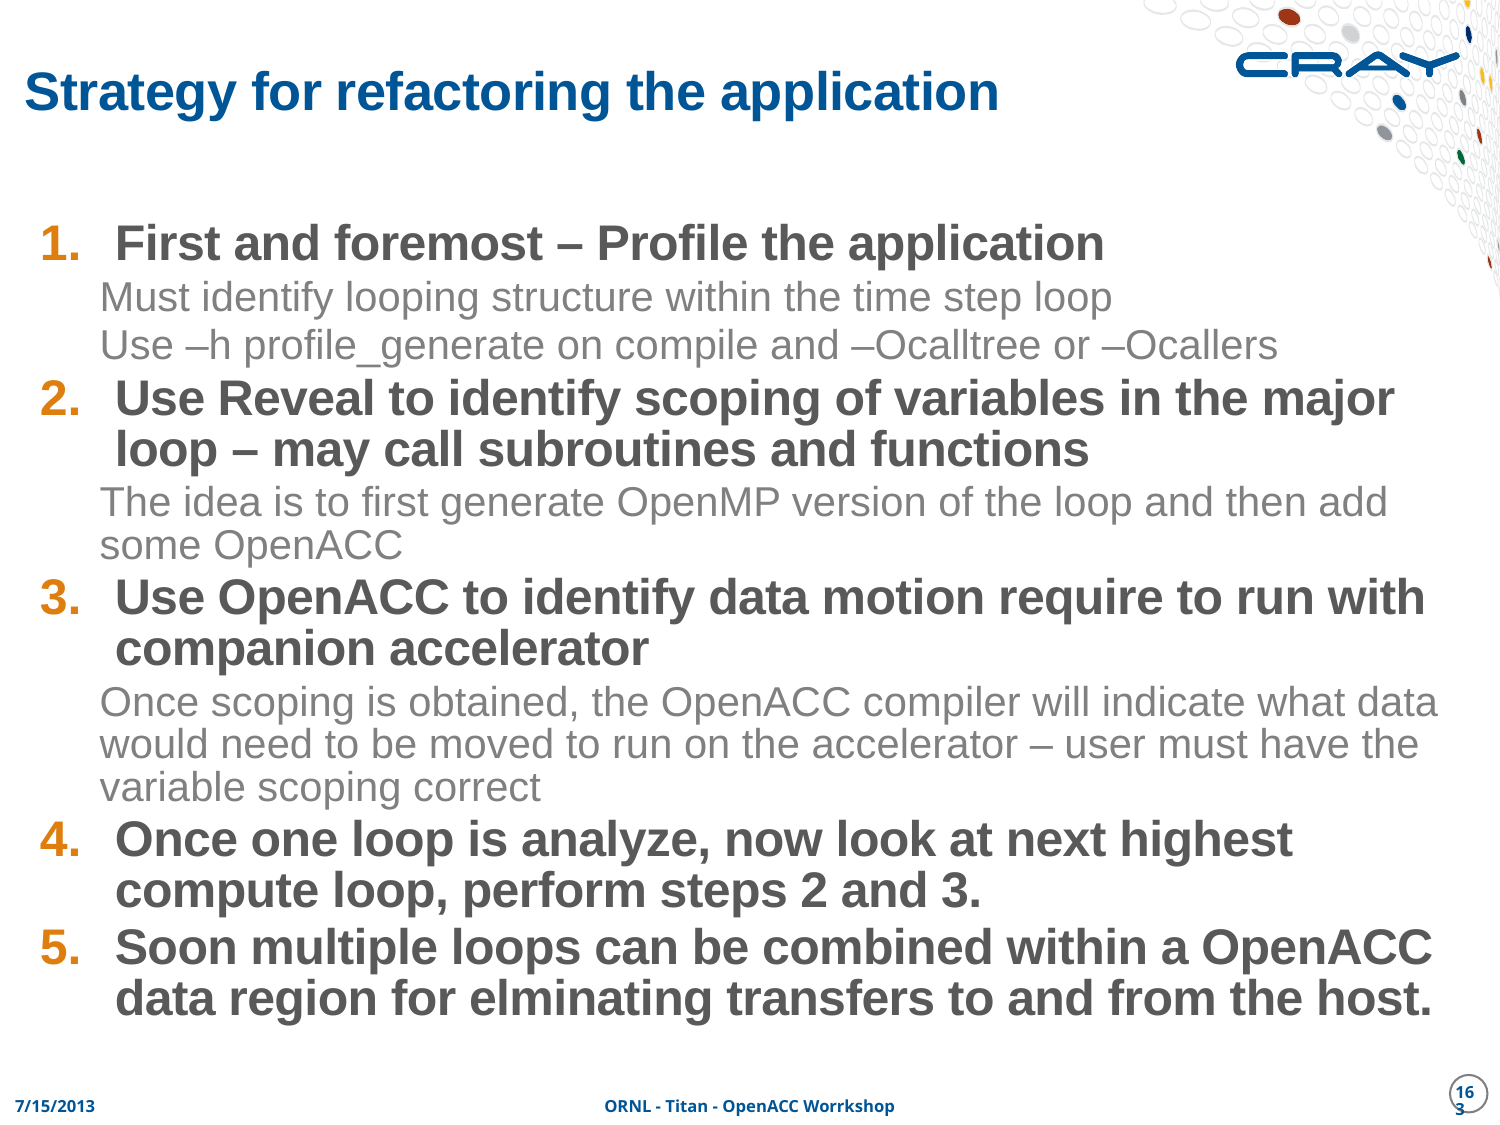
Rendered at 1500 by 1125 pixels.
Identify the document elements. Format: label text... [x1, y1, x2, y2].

footer ORNL - Titan - OpenACC Worrkshop [512, 1087, 988, 1125]
list First and foremost – Profile the application Must identify looping structure within the time step loop Use –h profile_generate on compile and –Ocalltree or –Ocallers Use Reveal to identify scoping of variables in the major loop – may call subroutines and functions The idea is to first generate OpenMP version of the loop and then add some OpenACC Use OpenACC to identify data motion require to run with companion accelerator Once scoping is obtained, the OpenACC compiler will indicate what data would need to be moved to run on the accelerator – user must have the variable scoping correct Once one loop is analyze, now look at next highest compute loop, perform steps 2 and 3. Soon multiple loops can be combined within a OpenACC data region for elminating transfers to and from the host. [24, 212, 1463, 1063]
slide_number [0, 1087, 350, 1125]
title Strategy for refactoring the application [24, 24, 1225, 163]
slide_number 163 [1448, 1073, 1489, 1114]
